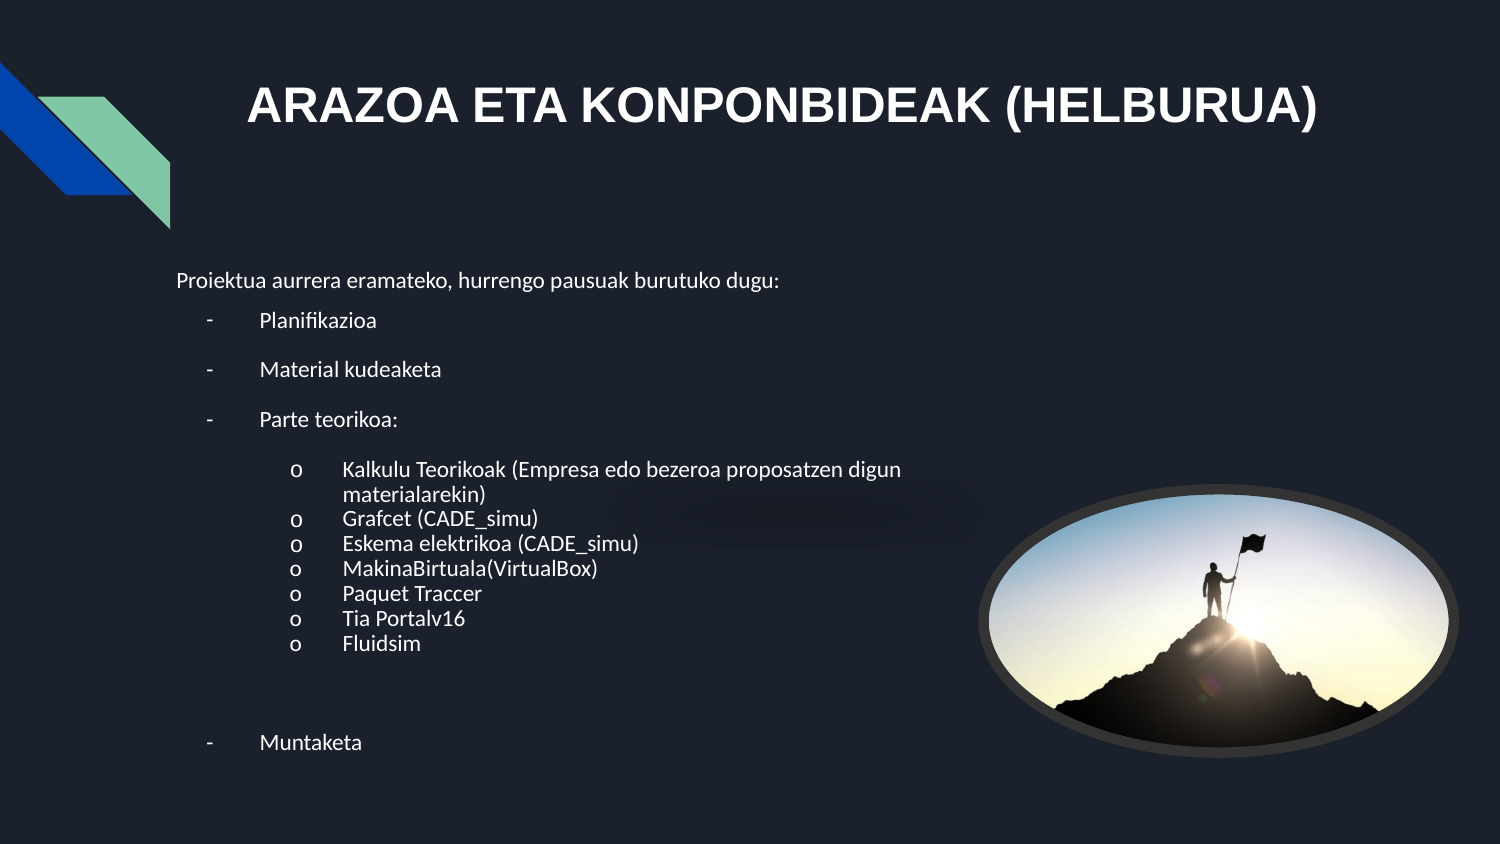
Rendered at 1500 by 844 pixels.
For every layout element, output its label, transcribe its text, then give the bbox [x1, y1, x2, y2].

title ARAZOA ETA KONPONBIDEAK (HELBURUA) [231, 62, 1387, 213]
list Proiektua aurrera eramateko, hurrengo pausuak burutuko dugu: Planifikazioa Material kudeaketa Parte teorikoa: Kalkulu Teorikoak (Empresa edo bezeroa proposatzen digun materialarekin) Grafcet (CADE_simu) Eskema elektrikoa (CADE_simu) MakinaBirtuala(VirtualBox) Paquet Traccer Tia Portalv16 Fluidsim Muntaketa [161, 254, 943, 780]
picture [983, 489, 1455, 753]
